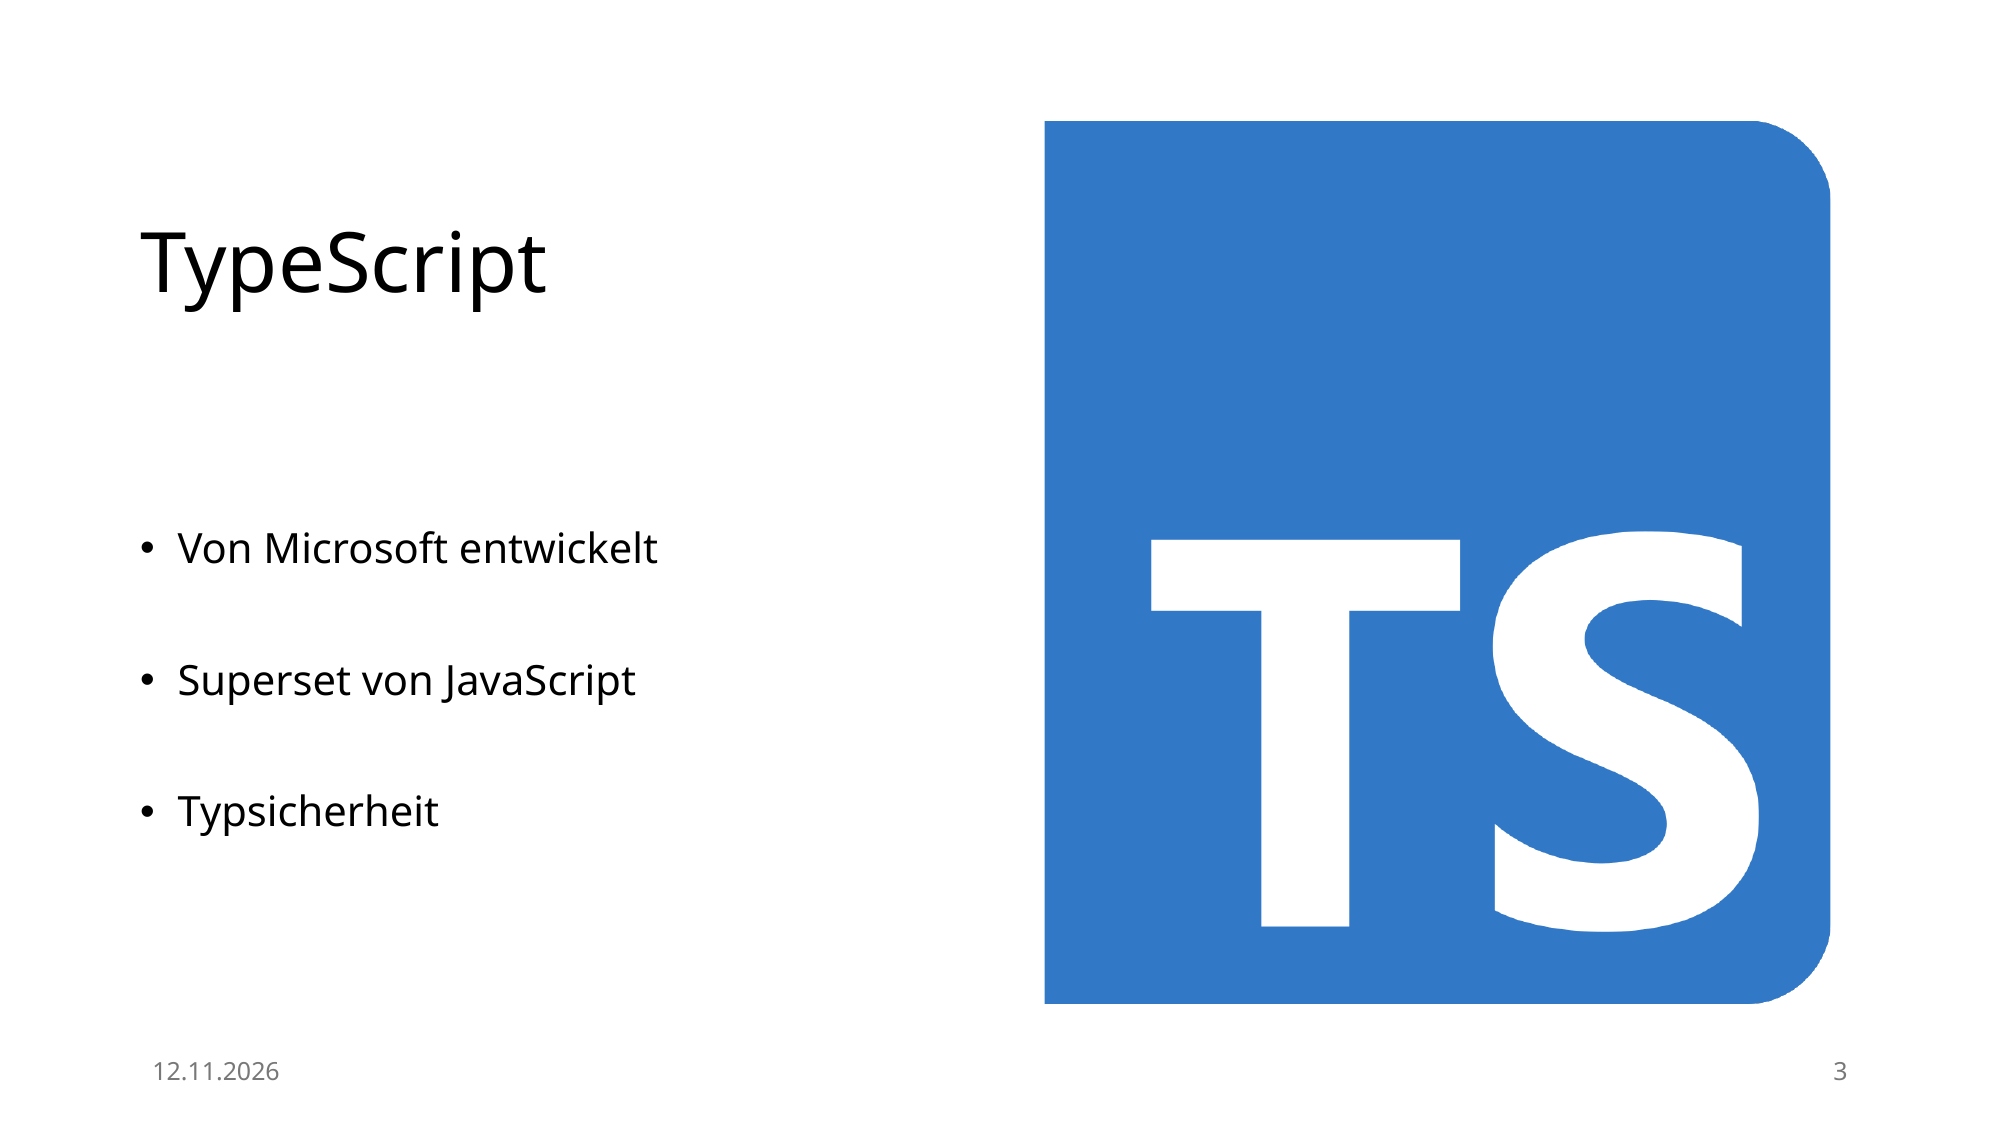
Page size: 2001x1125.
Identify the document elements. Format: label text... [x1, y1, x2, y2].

list Von Microsoft entwickelt Superset von JavaScript Typsicherheit [124, 405, 795, 1024]
slide_number 3 [1412, 1042, 1863, 1103]
title TypeScript [124, 125, 795, 405]
picture [1044, 120, 1831, 1005]
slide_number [137, 1042, 588, 1103]
